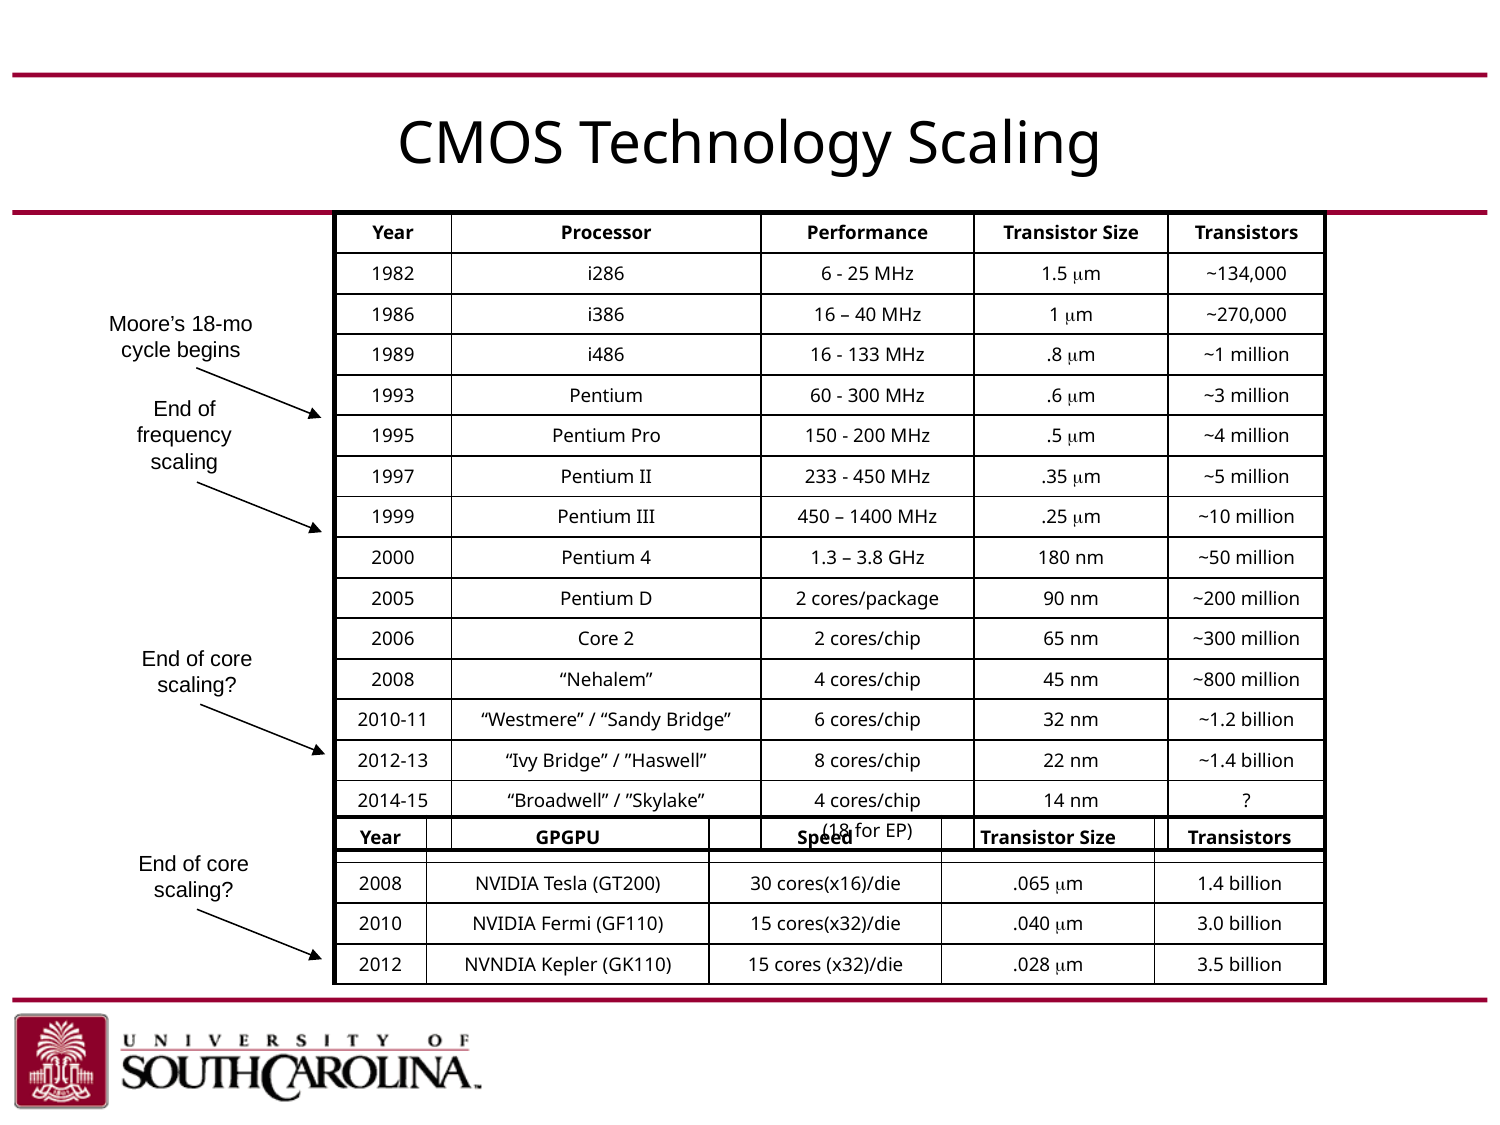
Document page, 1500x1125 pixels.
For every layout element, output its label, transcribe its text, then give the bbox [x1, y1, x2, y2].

table_cell 30 cores(x16)/die [710, 863, 941, 902]
table_cell “Westmere” / “Sandy Bridge” [452, 700, 760, 739]
table_cell 1982 [337, 254, 451, 293]
table_cell Pentium 4 [452, 538, 760, 577]
table_cell 1993 [337, 376, 451, 414]
table_cell ~3 million [1169, 376, 1323, 414]
table_cell i286 [452, 254, 760, 293]
table_cell 2010-11 [337, 700, 451, 739]
table_cell ~270,000 [1169, 295, 1323, 333]
table_cell ~134,000 [1169, 254, 1323, 293]
table_cell 1.3 – 3.8 GHz [762, 538, 973, 577]
table_header Processor [452, 215, 760, 252]
table_cell 15 cores (x32)/die [710, 945, 941, 983]
text_box Moore’s 18-mo cycle begins [69, 302, 292, 370]
table_cell 1.5 mm [975, 254, 1167, 293]
table_cell 2012-13 [337, 741, 451, 780]
table_cell 15 cores(x32)/die [710, 904, 941, 943]
table_cell .5 mm [975, 416, 1167, 455]
table_cell ~1.4 billion [1169, 741, 1323, 780]
table_cell 1989 [337, 335, 451, 374]
table_cell i386 [452, 295, 760, 333]
table_cell 65 nm [975, 619, 1167, 658]
table_cell 2008 [337, 863, 426, 902]
text_box End of core scaling? [109, 637, 285, 705]
table_cell Pentium II [452, 457, 760, 496]
table_cell 3.0 billion [1155, 904, 1323, 943]
table_cell NVIDIA Fermi (GF110) [427, 904, 708, 943]
table_cell ~4 million [1169, 416, 1323, 455]
table_header Transistor Size [942, 819, 1154, 862]
title CMOS Technology Scaling [74, 74, 1426, 206]
table_cell 1.4 billion [1155, 863, 1323, 902]
table_cell 450 – 1400 MHz [762, 497, 973, 536]
table_cell 6 - 25 MHz [762, 254, 973, 293]
table_cell ~200 million [1169, 579, 1323, 617]
table_cell “Nehalem” [452, 660, 760, 698]
table_cell ~10 million [1169, 497, 1323, 536]
table_cell 16 - 133 MHz [762, 335, 973, 374]
table_cell 2005 [337, 579, 451, 617]
table_cell ~50 million [1169, 538, 1323, 577]
table_cell 2014-15 [337, 781, 451, 815]
table_cell NVNDIA Kepler (GK110) [427, 945, 708, 983]
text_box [196, 481, 323, 533]
table_cell 180 nm [975, 538, 1167, 577]
table_cell 1986 [337, 295, 451, 333]
table_cell Pentium D [452, 579, 760, 617]
table_cell 3.5 billion [1155, 945, 1323, 983]
text_box End of frequency scaling [96, 387, 272, 481]
table_header Speed [710, 819, 941, 862]
table_cell Core 2 [452, 619, 760, 658]
table_cell NVIDIA Tesla (GT200) [427, 863, 708, 902]
table_cell .6 mm [975, 376, 1167, 414]
table_cell Pentium [452, 376, 760, 414]
table_cell i486 [452, 335, 760, 374]
table_cell .040 mm [942, 904, 1154, 943]
table_cell ~1 million [1169, 335, 1323, 374]
table_header Transistor Size [975, 215, 1167, 252]
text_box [199, 704, 326, 755]
table_cell 1997 [337, 457, 451, 496]
table_cell ~300 million [1169, 619, 1323, 658]
table_cell 2006 [337, 619, 451, 658]
table_cell 2012 [337, 945, 426, 983]
table_cell 2010 [337, 904, 426, 943]
table_cell 14 nm [975, 781, 1167, 815]
table_cell 233 - 450 MHz [762, 457, 973, 496]
table_cell 4 cores/chip [762, 660, 973, 698]
table_cell 2008 [337, 660, 451, 698]
table_cell Pentium III [452, 497, 760, 536]
table_cell 90 nm [975, 579, 1167, 617]
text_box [196, 909, 323, 960]
table_cell 2 cores/package [762, 579, 973, 617]
table_cell .8 mm [975, 335, 1167, 374]
table_header Transistors [1155, 819, 1323, 862]
table_cell 45 nm [975, 660, 1167, 698]
table_cell ~5 million [1169, 457, 1323, 496]
text_box End of core scaling? [106, 842, 282, 910]
table_header Performance [762, 215, 973, 252]
table_cell 22 nm [975, 741, 1167, 780]
table_header GPGPU [427, 819, 708, 862]
table_cell 8 cores/chip [762, 741, 973, 780]
table_cell 1999 [337, 497, 451, 536]
table_cell 32 nm [975, 700, 1167, 739]
table_cell “Broadwell” / ”Skylake” [452, 781, 760, 815]
table_cell 6 cores/chip [762, 700, 973, 739]
table_cell ~800 million [1169, 660, 1323, 698]
table_cell 4 cores/chip (18 for EP) [762, 781, 973, 815]
table_header Transistors [1169, 215, 1323, 252]
table_cell .25 mm [975, 497, 1167, 536]
table_header Year [337, 819, 426, 862]
table_cell Pentium Pro [452, 416, 760, 455]
table_cell 1995 [337, 416, 451, 455]
table_cell .065 mm [942, 863, 1154, 902]
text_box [196, 367, 322, 419]
table_header Year [337, 215, 451, 252]
table_cell .028 mm [942, 945, 1154, 983]
table_cell .35 mm [975, 457, 1167, 496]
table_cell 2000 [337, 538, 451, 577]
table_cell ~1.2 billion [1169, 700, 1323, 739]
table_cell 16 – 40 MHz [762, 295, 973, 333]
table_cell 150 - 200 MHz [762, 416, 973, 455]
table_cell “Ivy Bridge” / ”Haswell” [452, 741, 760, 780]
table_cell ? [1169, 781, 1323, 815]
table_cell 2 cores/chip [762, 619, 973, 658]
picture [12, 1012, 488, 1112]
table_cell 60 - 300 MHz [762, 376, 973, 414]
table_cell 1 mm [975, 295, 1167, 333]
